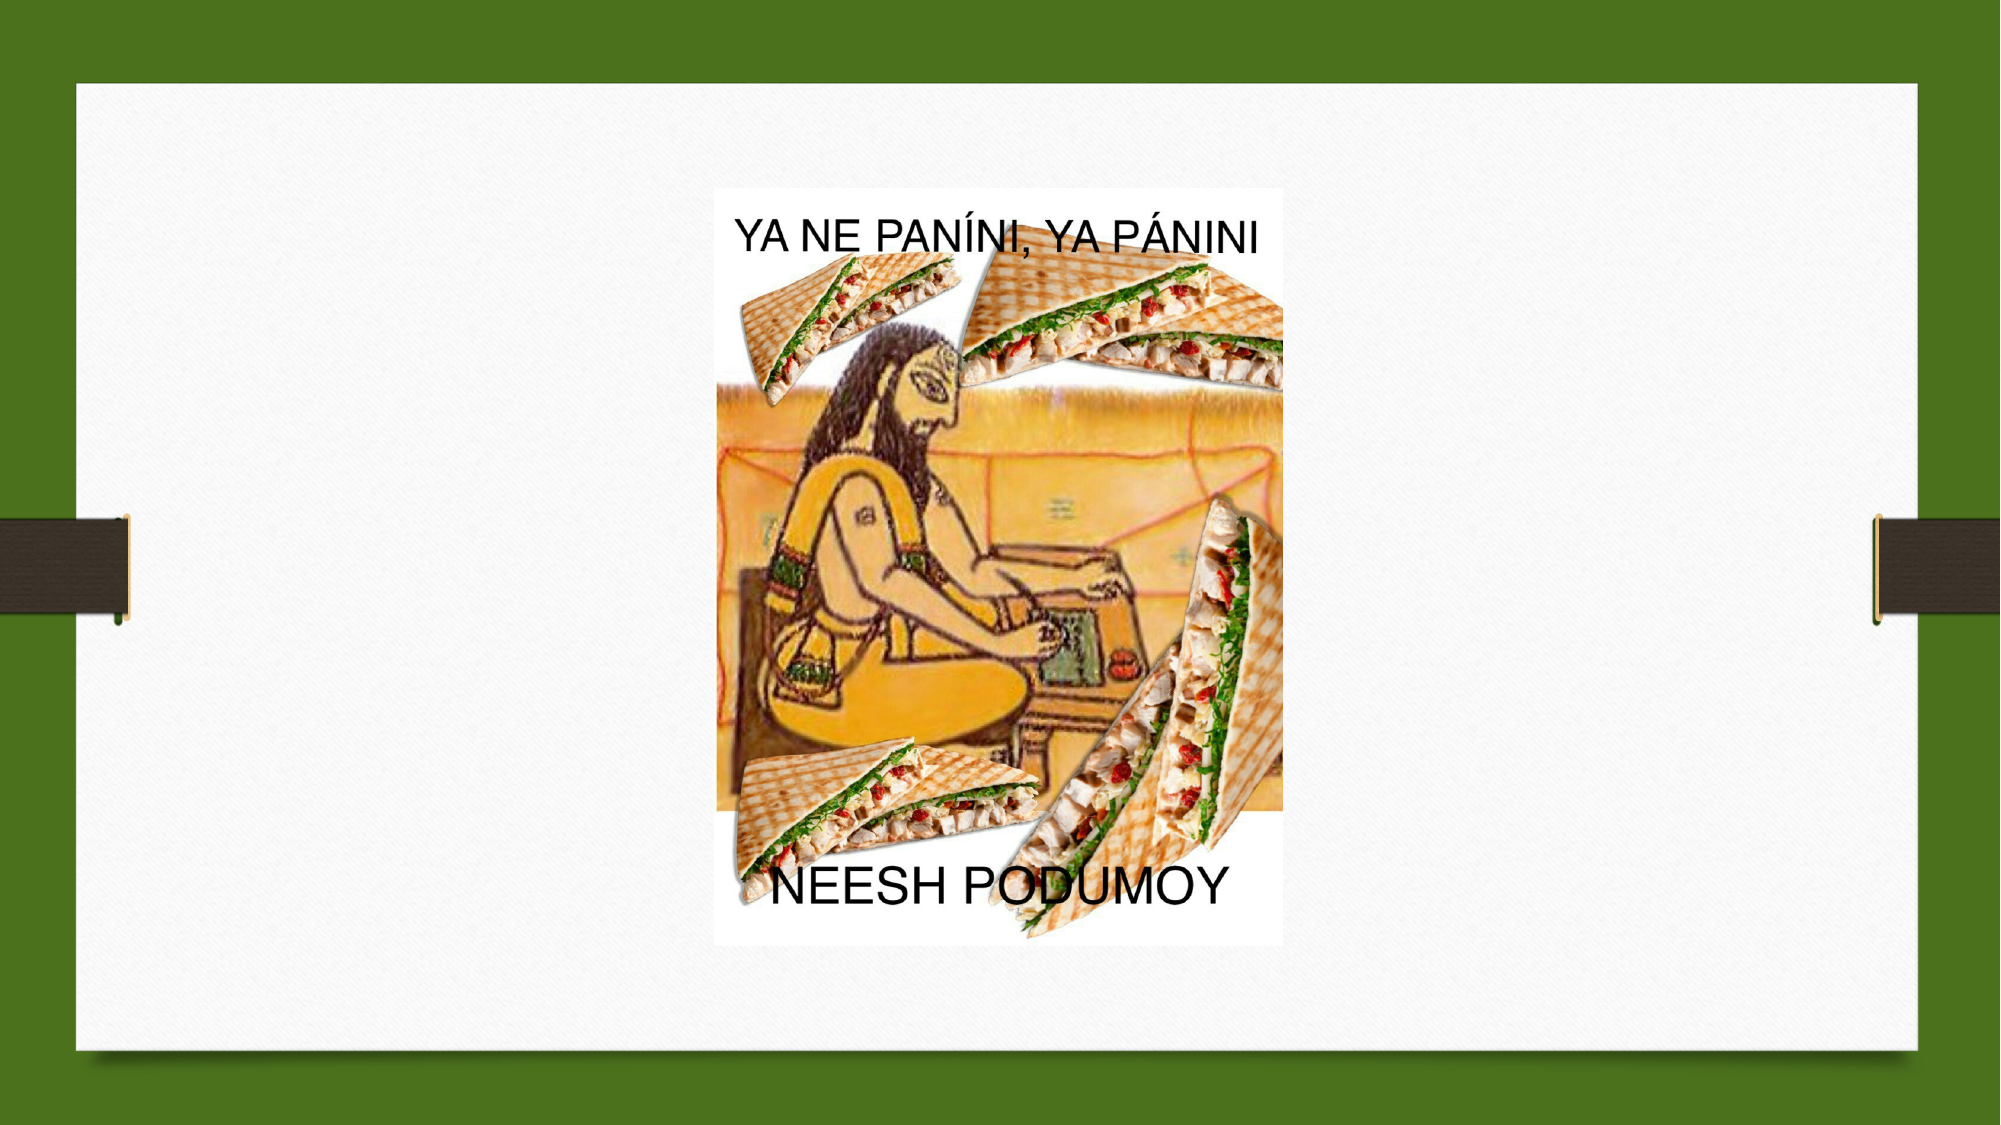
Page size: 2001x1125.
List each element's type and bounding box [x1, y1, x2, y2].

text_box [0, 513, 2000, 622]
picture [0, 4, 1998, 513]
text_box [0, 0, 2000, 513]
picture [0, 622, 1998, 1125]
